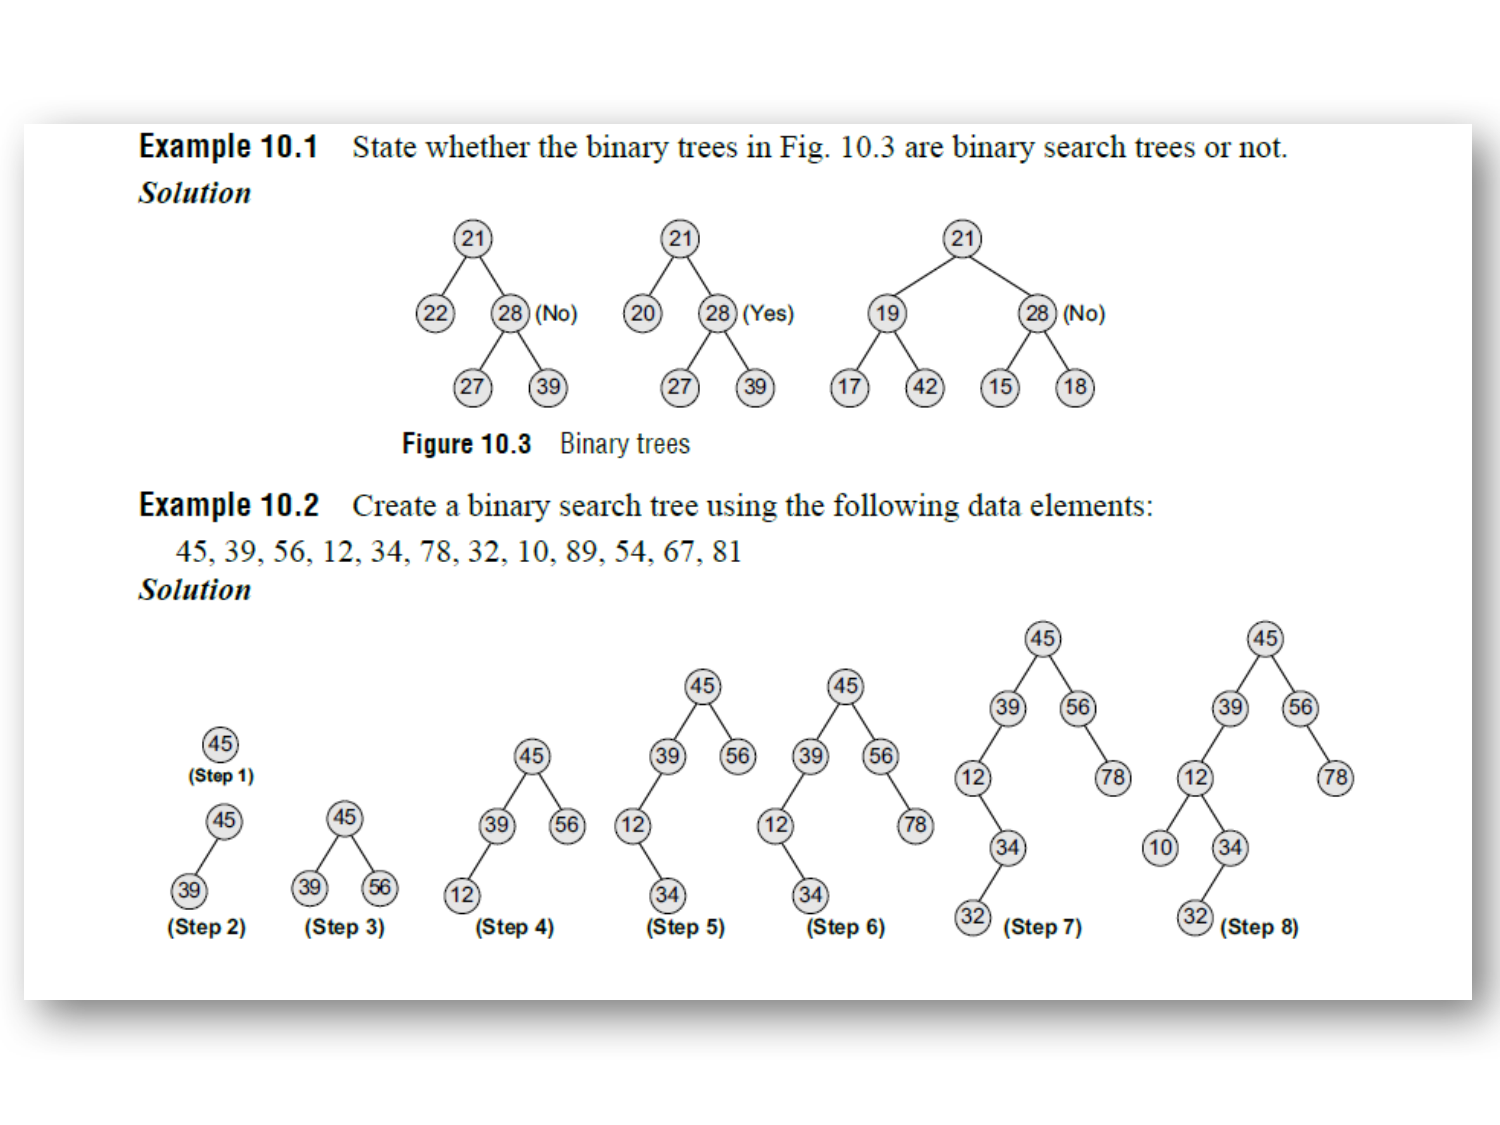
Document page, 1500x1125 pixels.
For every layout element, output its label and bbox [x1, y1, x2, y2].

list [24, 124, 1472, 1001]
